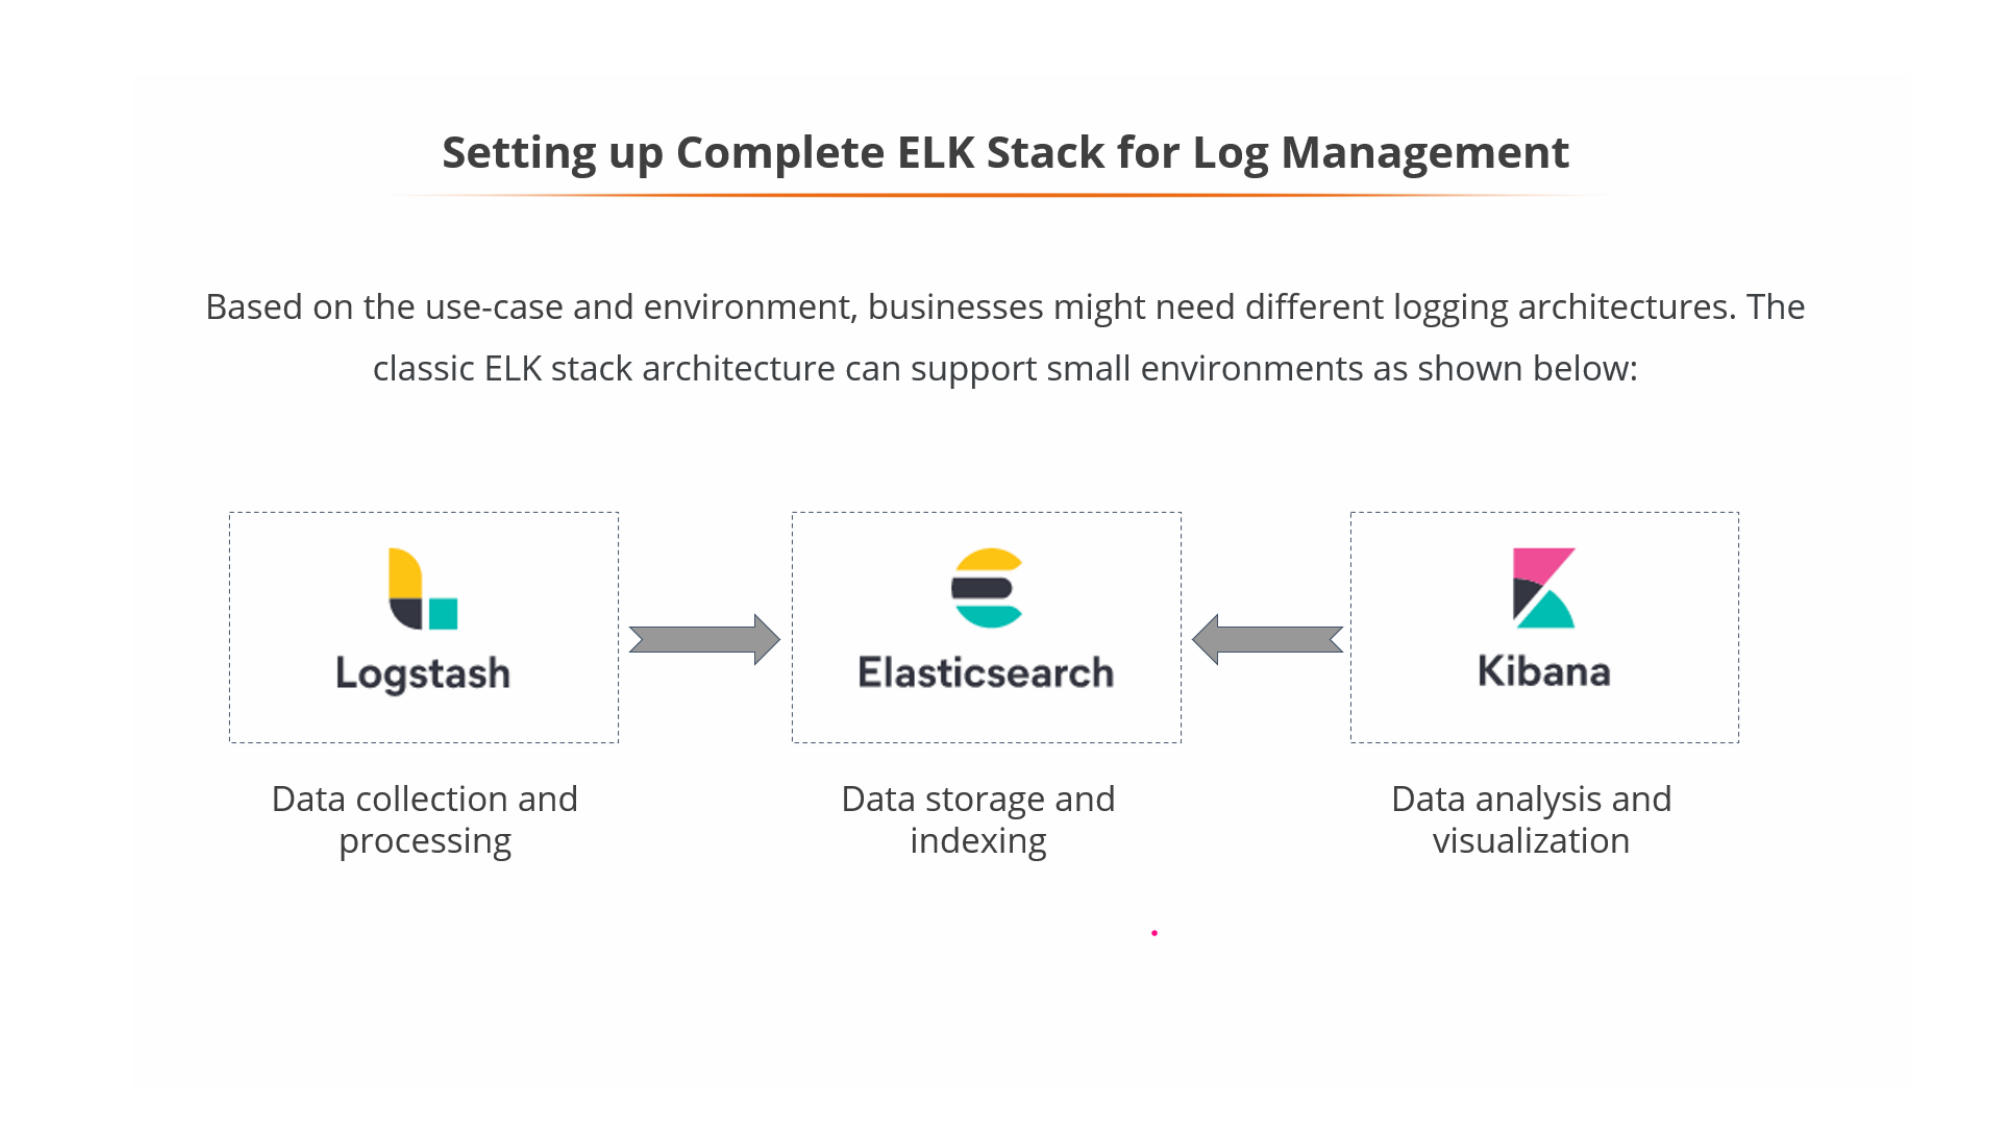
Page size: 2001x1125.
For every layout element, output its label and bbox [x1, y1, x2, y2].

picture [132, 75, 1911, 1090]
